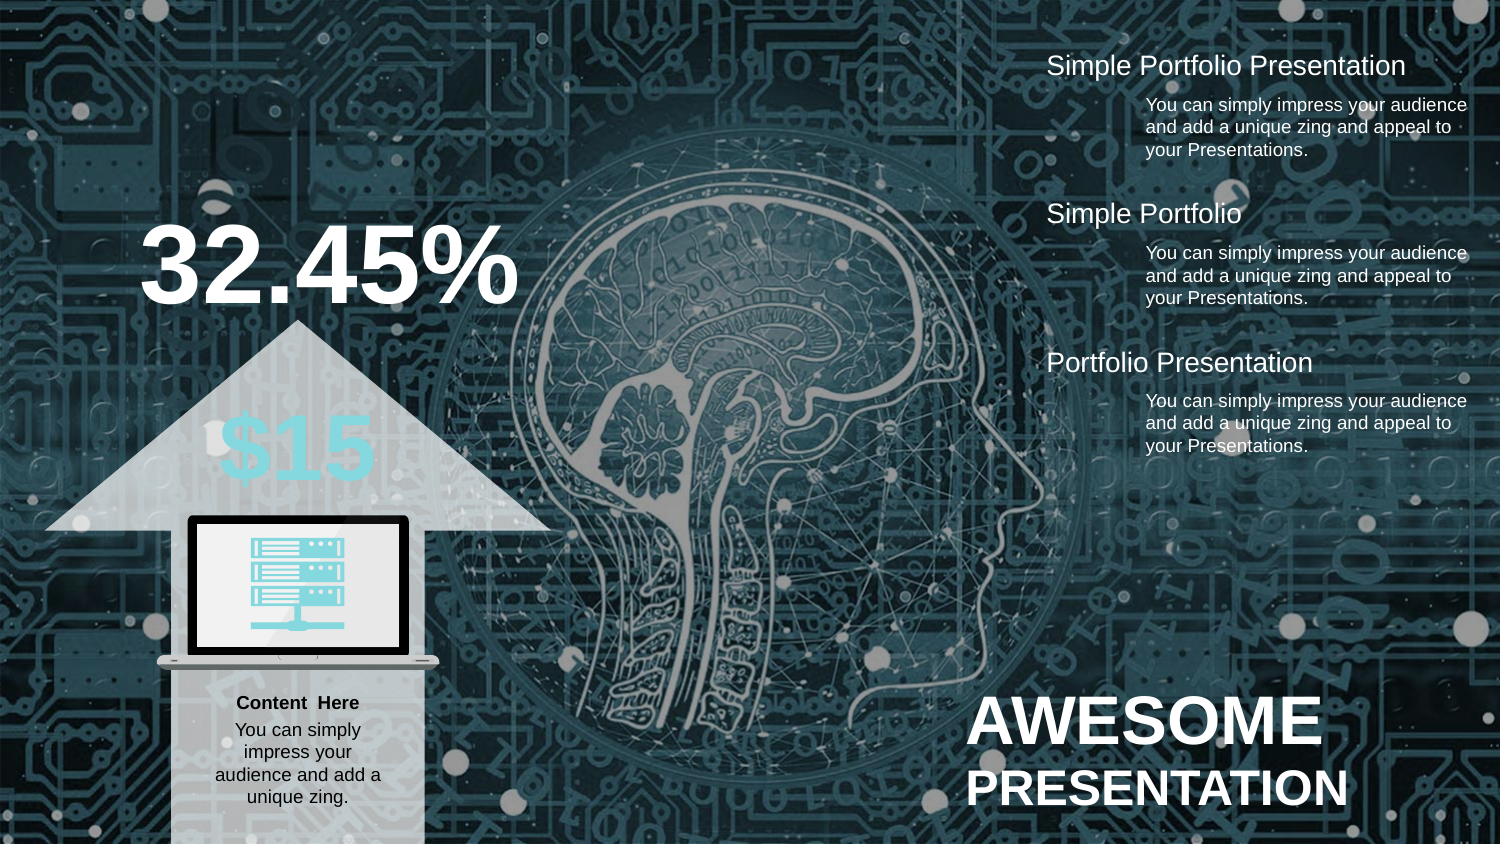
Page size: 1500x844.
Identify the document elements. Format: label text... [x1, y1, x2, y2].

text_box PRESENTATION [950, 748, 1468, 823]
text_box [0, 0, 1500, 844]
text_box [195, 682, 400, 817]
text_box Portfolio Presentation [1031, 343, 1491, 386]
text_box You can simply impress your audience and add a unique zing and appeal to your Presentations. [1130, 381, 1491, 464]
text_box You can simply impress your audience and add a unique zing and appeal to your Presentations. [1130, 85, 1491, 168]
text_box 32.45% [92, 183, 568, 334]
text_box You can simply impress your audience and add a unique zing and appeal to your Presentations. [1130, 233, 1491, 316]
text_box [155, 513, 441, 671]
text_box [42, 448, 554, 533]
text_box [223, 334, 373, 379]
text_box Simple Portfolio Presentation [1031, 46, 1491, 89]
text_box Simple Portfolio [1031, 195, 1491, 237]
text_box AWESOME [950, 668, 1468, 748]
text_box [169, 680, 427, 844]
text_box $15 [140, 379, 456, 507]
